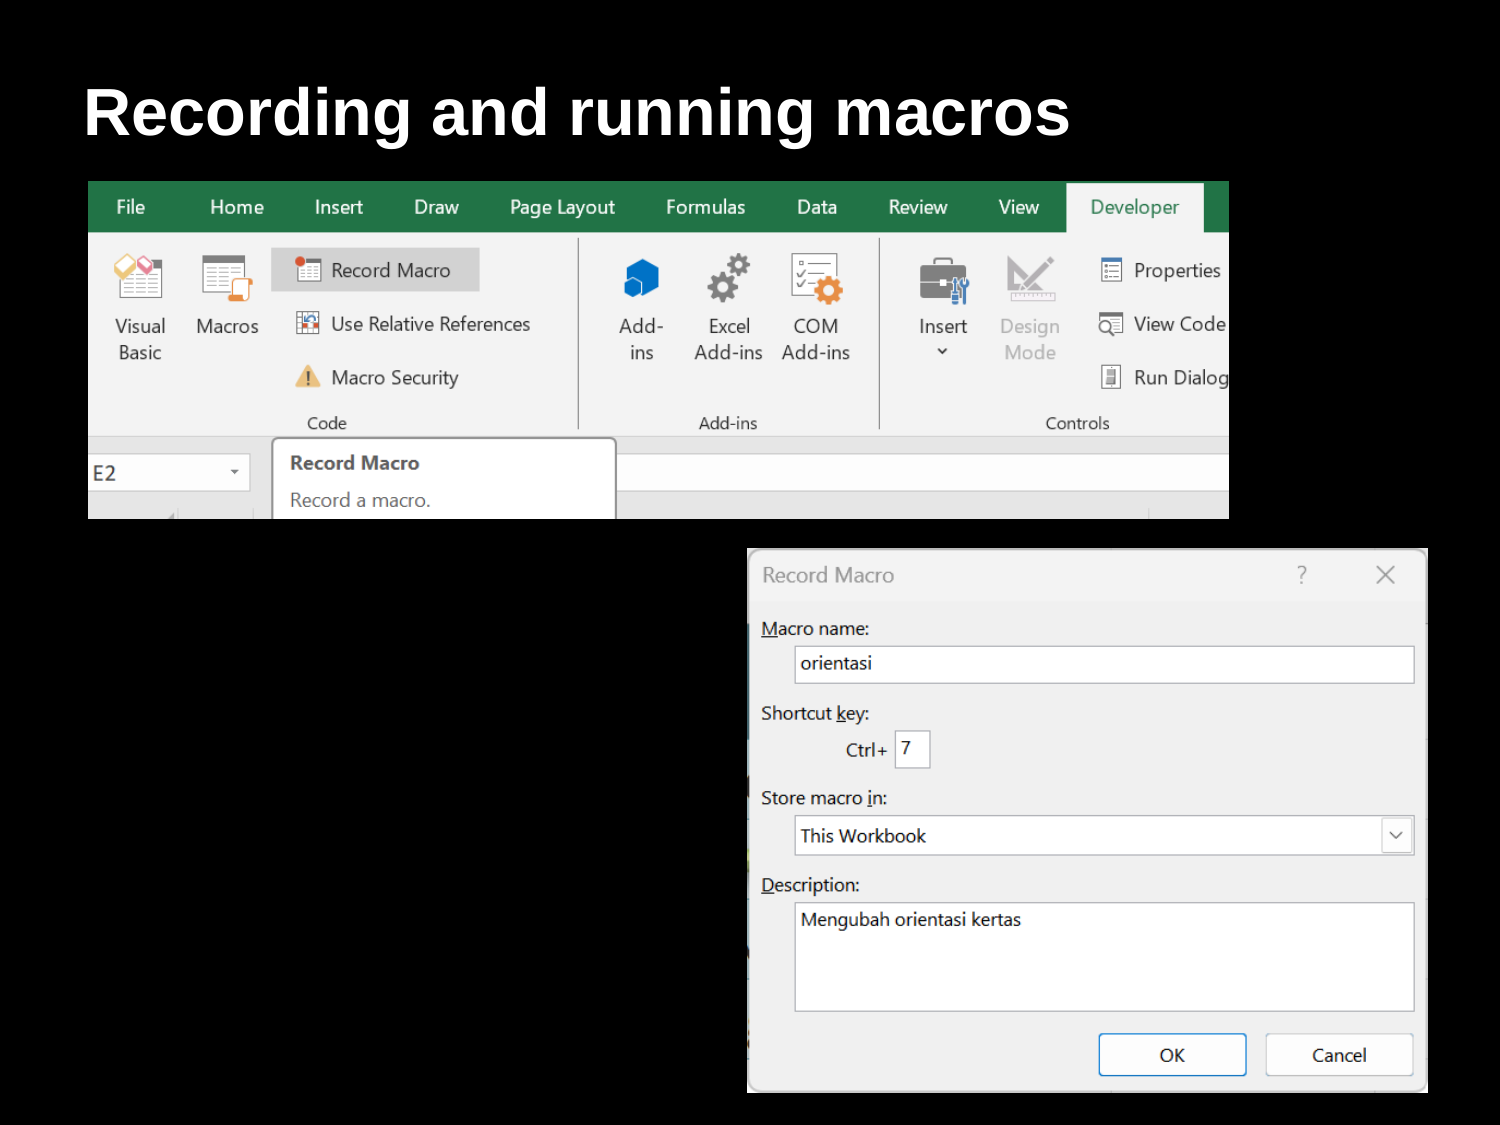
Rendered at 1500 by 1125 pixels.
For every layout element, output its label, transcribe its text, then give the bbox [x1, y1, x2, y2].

title Recording and running macros [0, 62, 1088, 156]
picture [747, 548, 1428, 1093]
picture [88, 181, 1229, 519]
